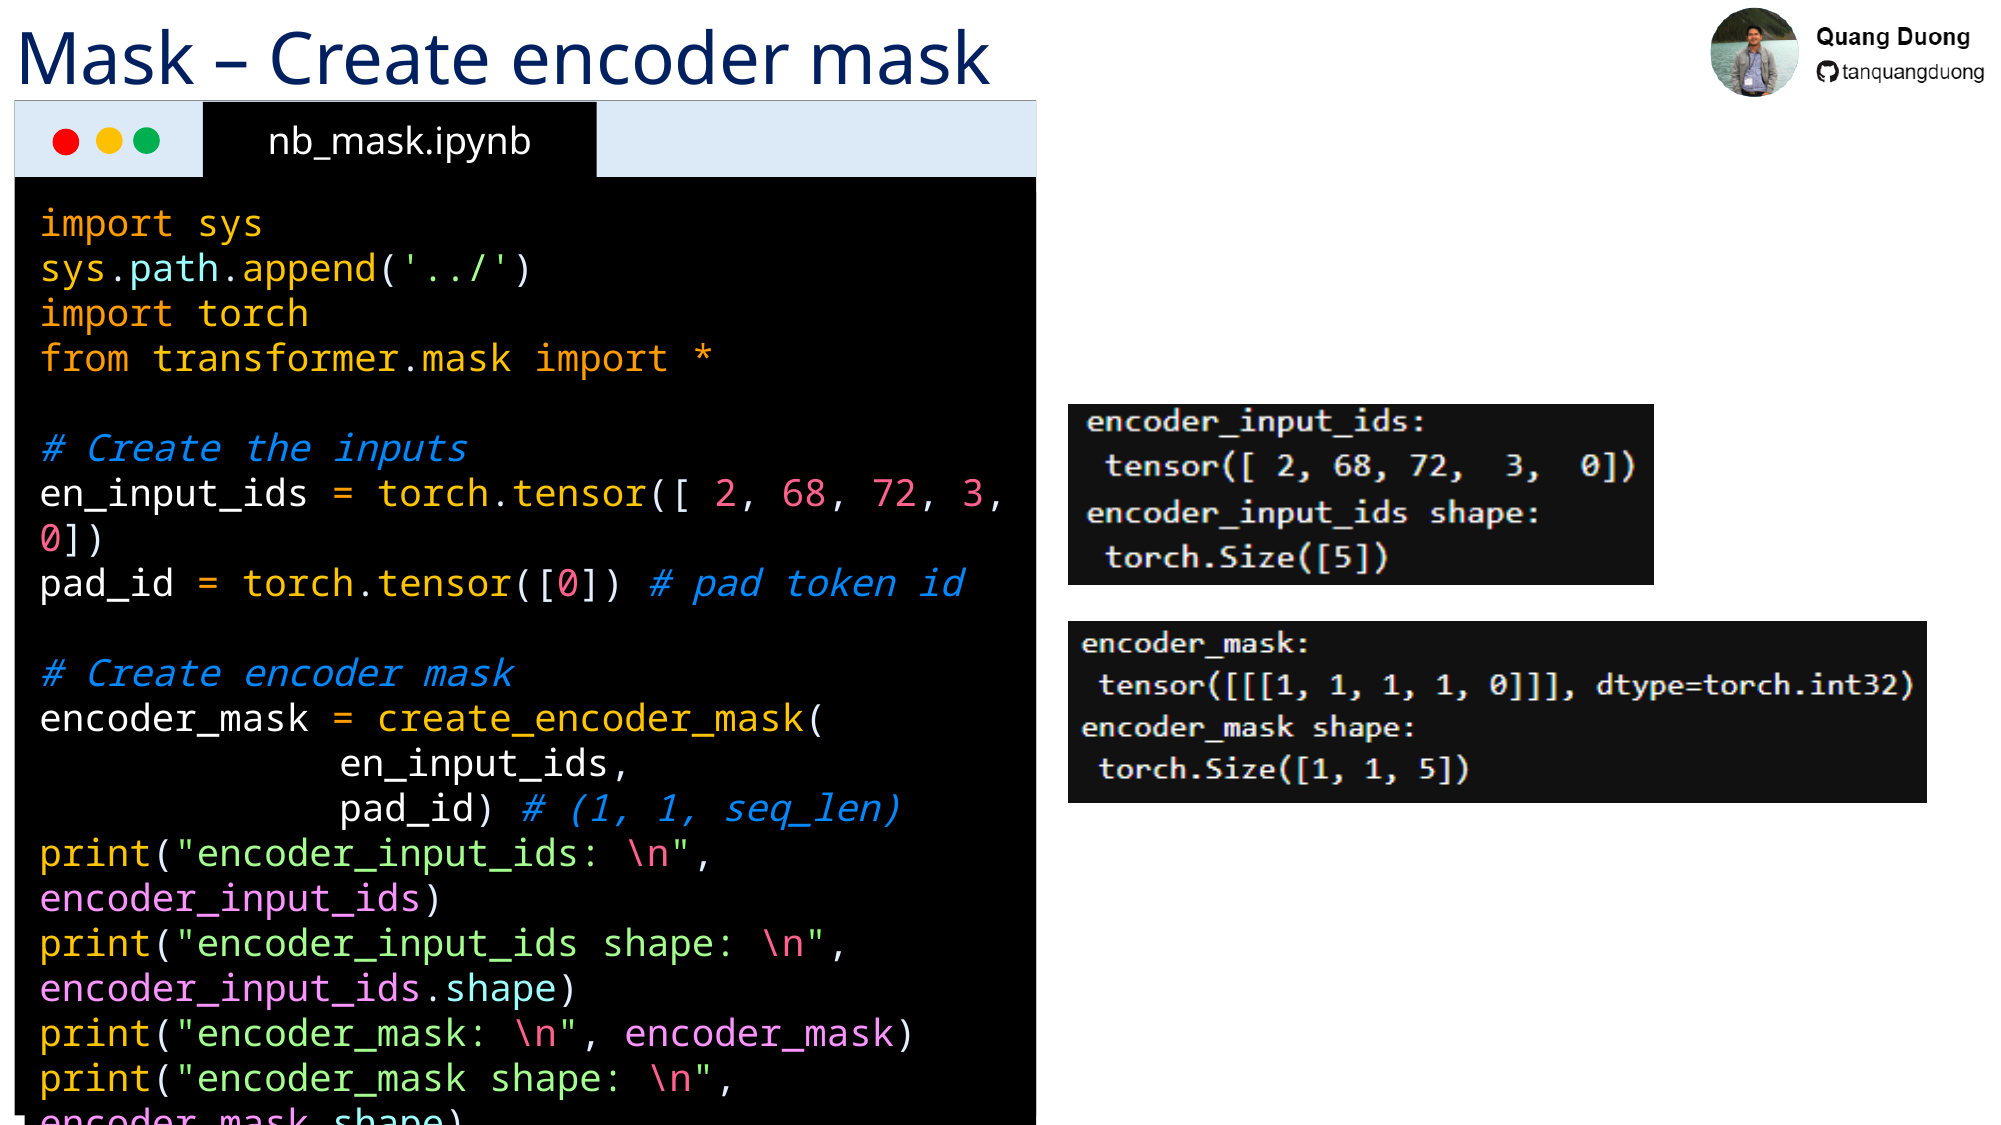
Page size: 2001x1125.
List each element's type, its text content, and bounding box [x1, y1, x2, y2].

picture [1067, 621, 1928, 804]
text_box nb_mask.ipynb [201, 100, 598, 179]
text_box import sys sys.path.append('../') import torch from transformer.mask import * # Create the inputs en_input_ids = torch.tensor([ 2, 68, 72, 3, 0]) pad_id = torch.tensor([0]) # pad token id # Create encoder mask encoder_mask = create_encoder_mask( en_input_ids, pad_id) # (1, 1, seq_len) print("encoder_input_ids: \n", encoder_input_ids) print("encoder_input_ids shape: \n", encoder_input_ids.shape) print("encoder_mask: \n", encoder_mask) print("encoder_mask shape: \n", encoder_mask.shape) [24, 191, 1037, 1125]
text_box Mask – Create encoder mask [0, 13, 1361, 108]
picture [1067, 403, 1654, 586]
picture [1704, 6, 1986, 101]
text_box [13, 178, 1038, 1117]
text_box [13, 99, 1038, 178]
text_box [51, 126, 161, 156]
